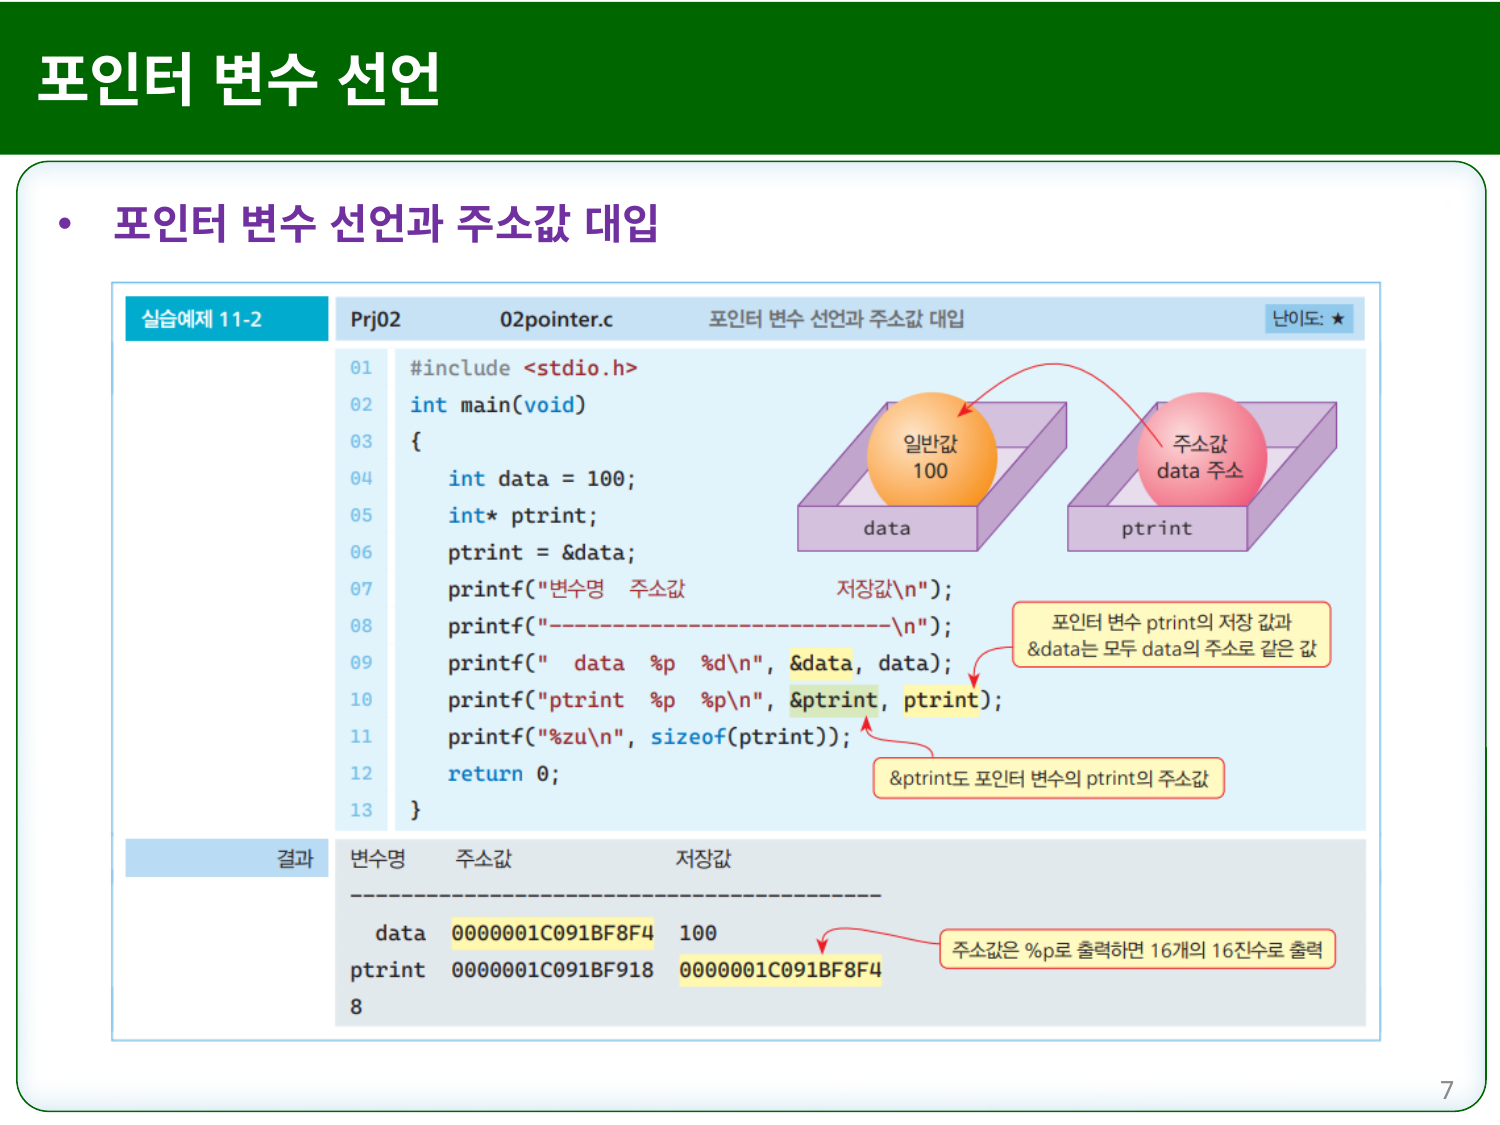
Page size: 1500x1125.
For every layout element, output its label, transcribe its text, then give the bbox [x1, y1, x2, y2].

list 포인터 변수 선언과 주소값 대입 [42, 190, 1454, 1065]
picture [106, 274, 1390, 1051]
title 포인터 변수 선언 [21, 40, 1476, 115]
slide_number 7 [1119, 1071, 1470, 1112]
